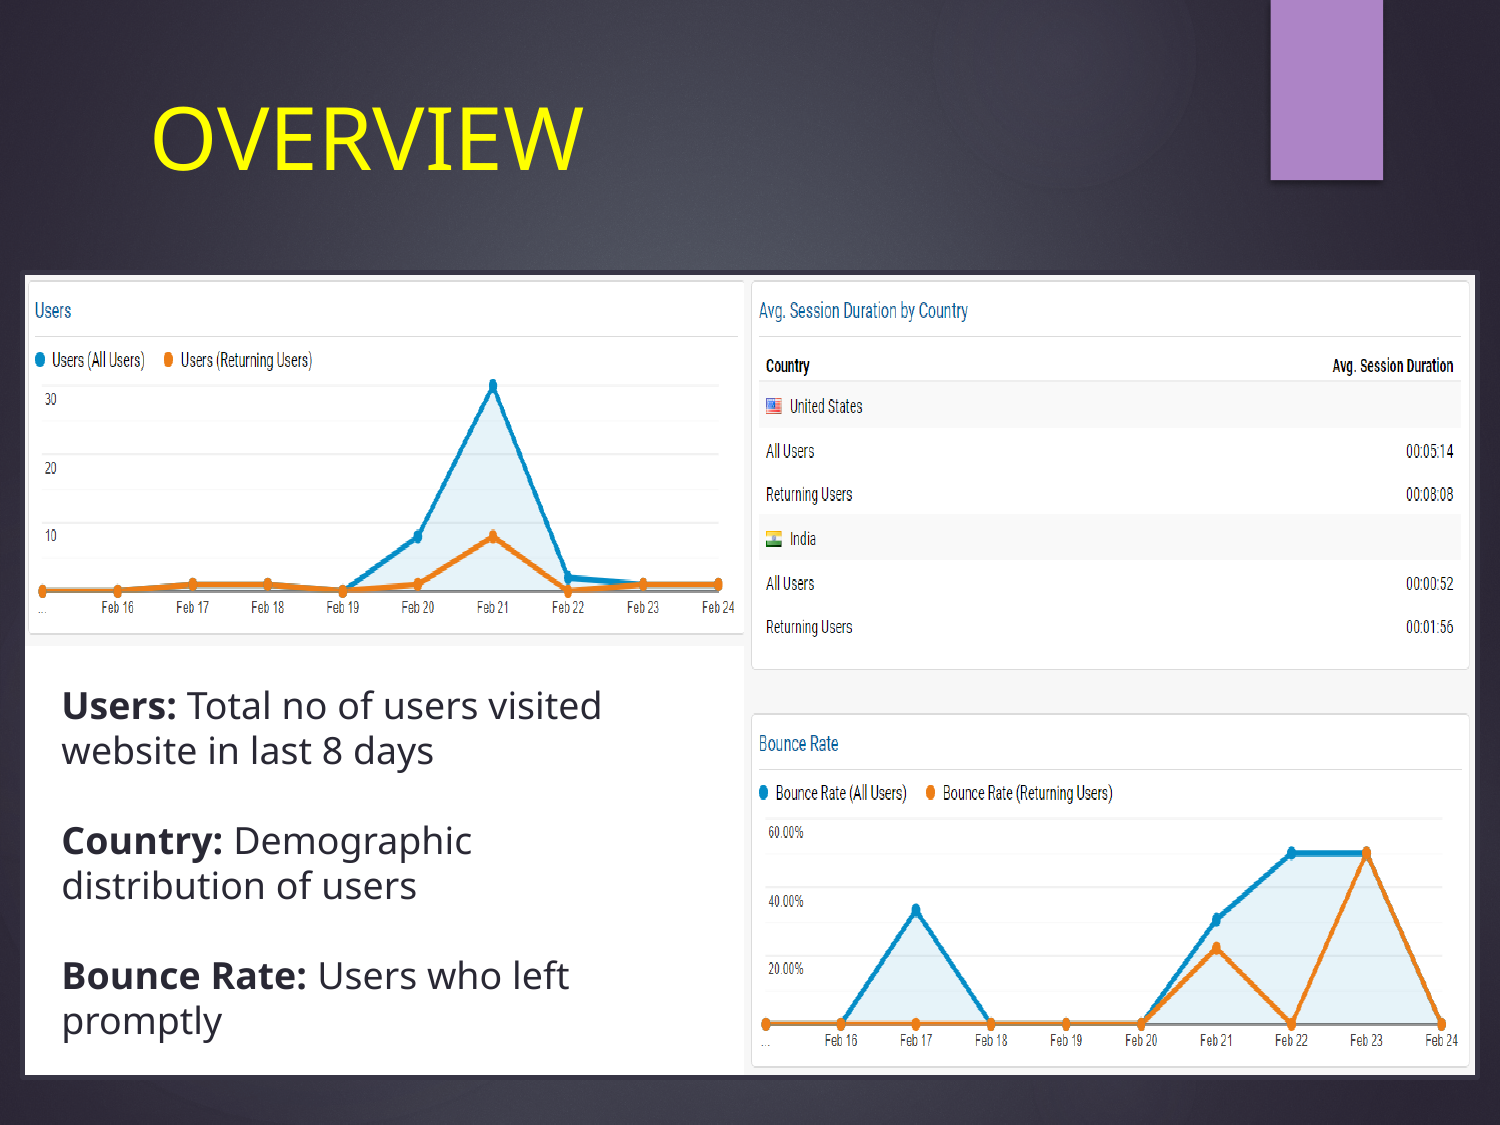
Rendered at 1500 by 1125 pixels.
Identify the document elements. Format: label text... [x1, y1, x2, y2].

title OVERVIEW [134, 75, 1250, 225]
picture [24, 274, 1476, 1076]
